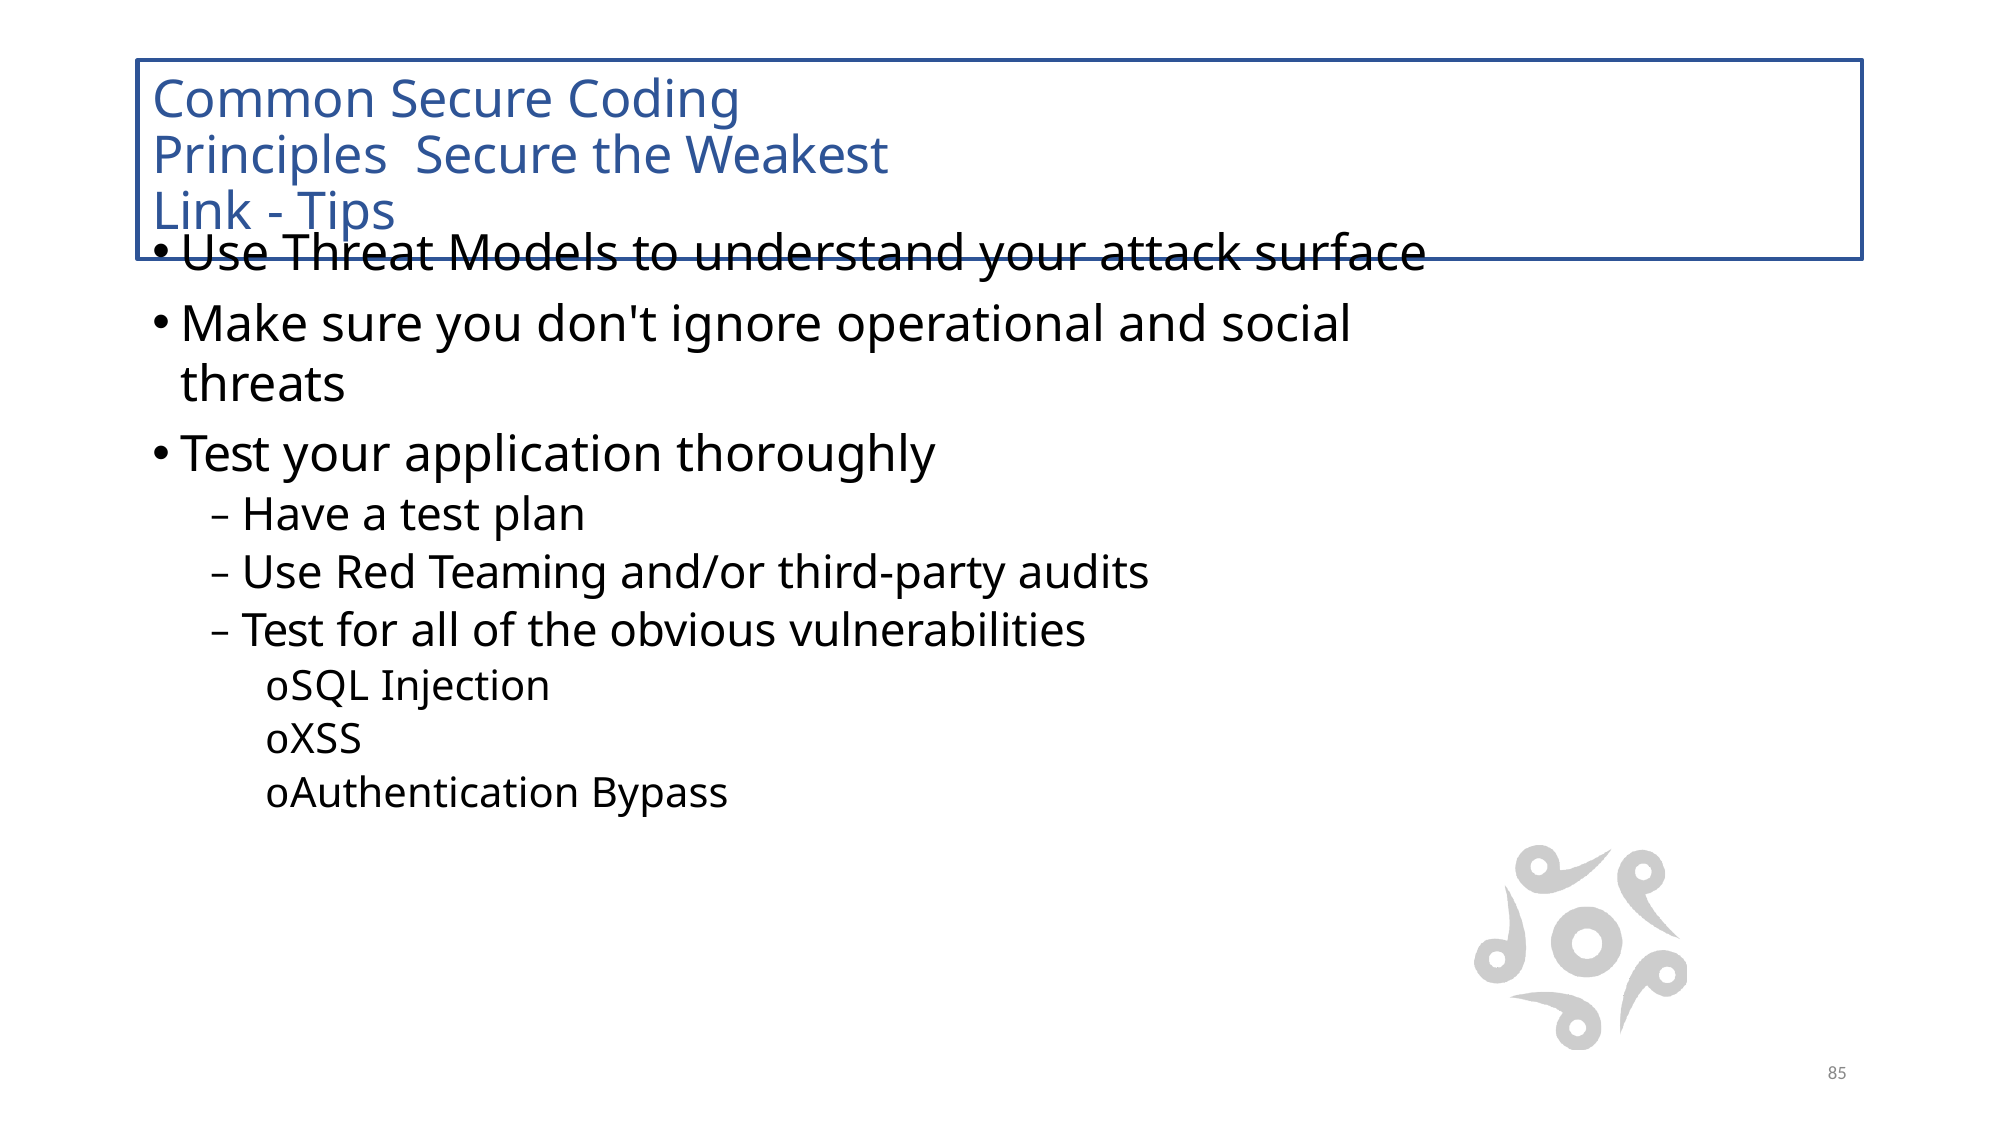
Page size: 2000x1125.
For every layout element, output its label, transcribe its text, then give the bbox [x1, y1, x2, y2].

title Common Secure Coding Principles Secure the Weakest Link - Tips [137, 60, 1863, 260]
text_box Use Threat Models to understand your attack surface Make sure you don't ignore operational and social threats Test your application thoroughly – Have a test plan – Use Red Teaming and/or third-party audits – Test for all of the obvious vulnerabilities oSQL Injection oXSS oAuthentication Bypass [150, 207, 1450, 816]
picture [1474, 845, 1688, 1051]
slide_number 85 [1812, 1062, 1856, 1125]
